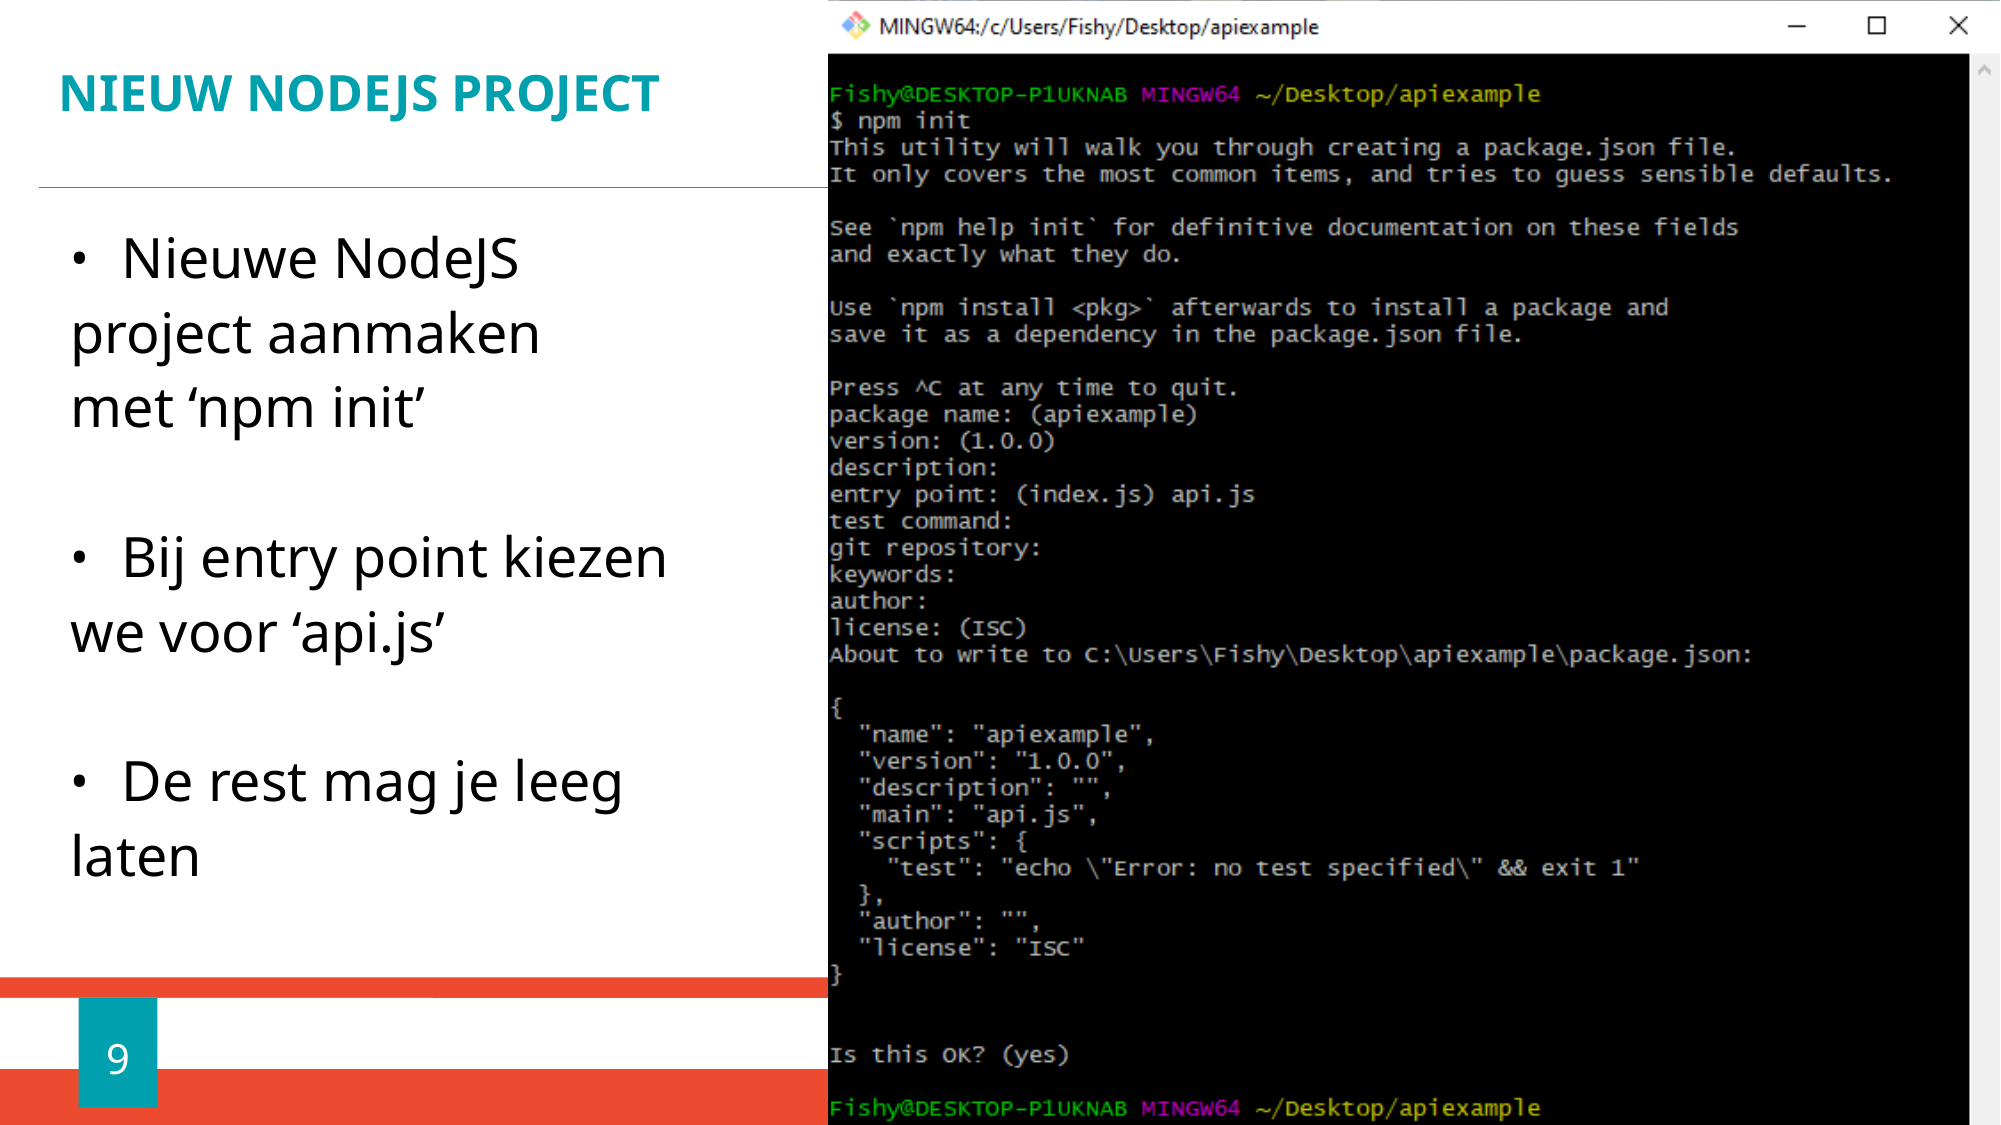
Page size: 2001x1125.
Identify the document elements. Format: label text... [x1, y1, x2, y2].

picture [828, 0, 2000, 1125]
slide_number 9 [78, 998, 158, 1108]
title Nieuw Nodejs project [0, 0, 826, 188]
list Nieuwe NodeJS project aanmaken met ‘npm init’ Bij entry point kiezen we voor ‘api.js’ De rest mag je leeg laten [0, 188, 823, 916]
footer [165, 998, 823, 1069]
